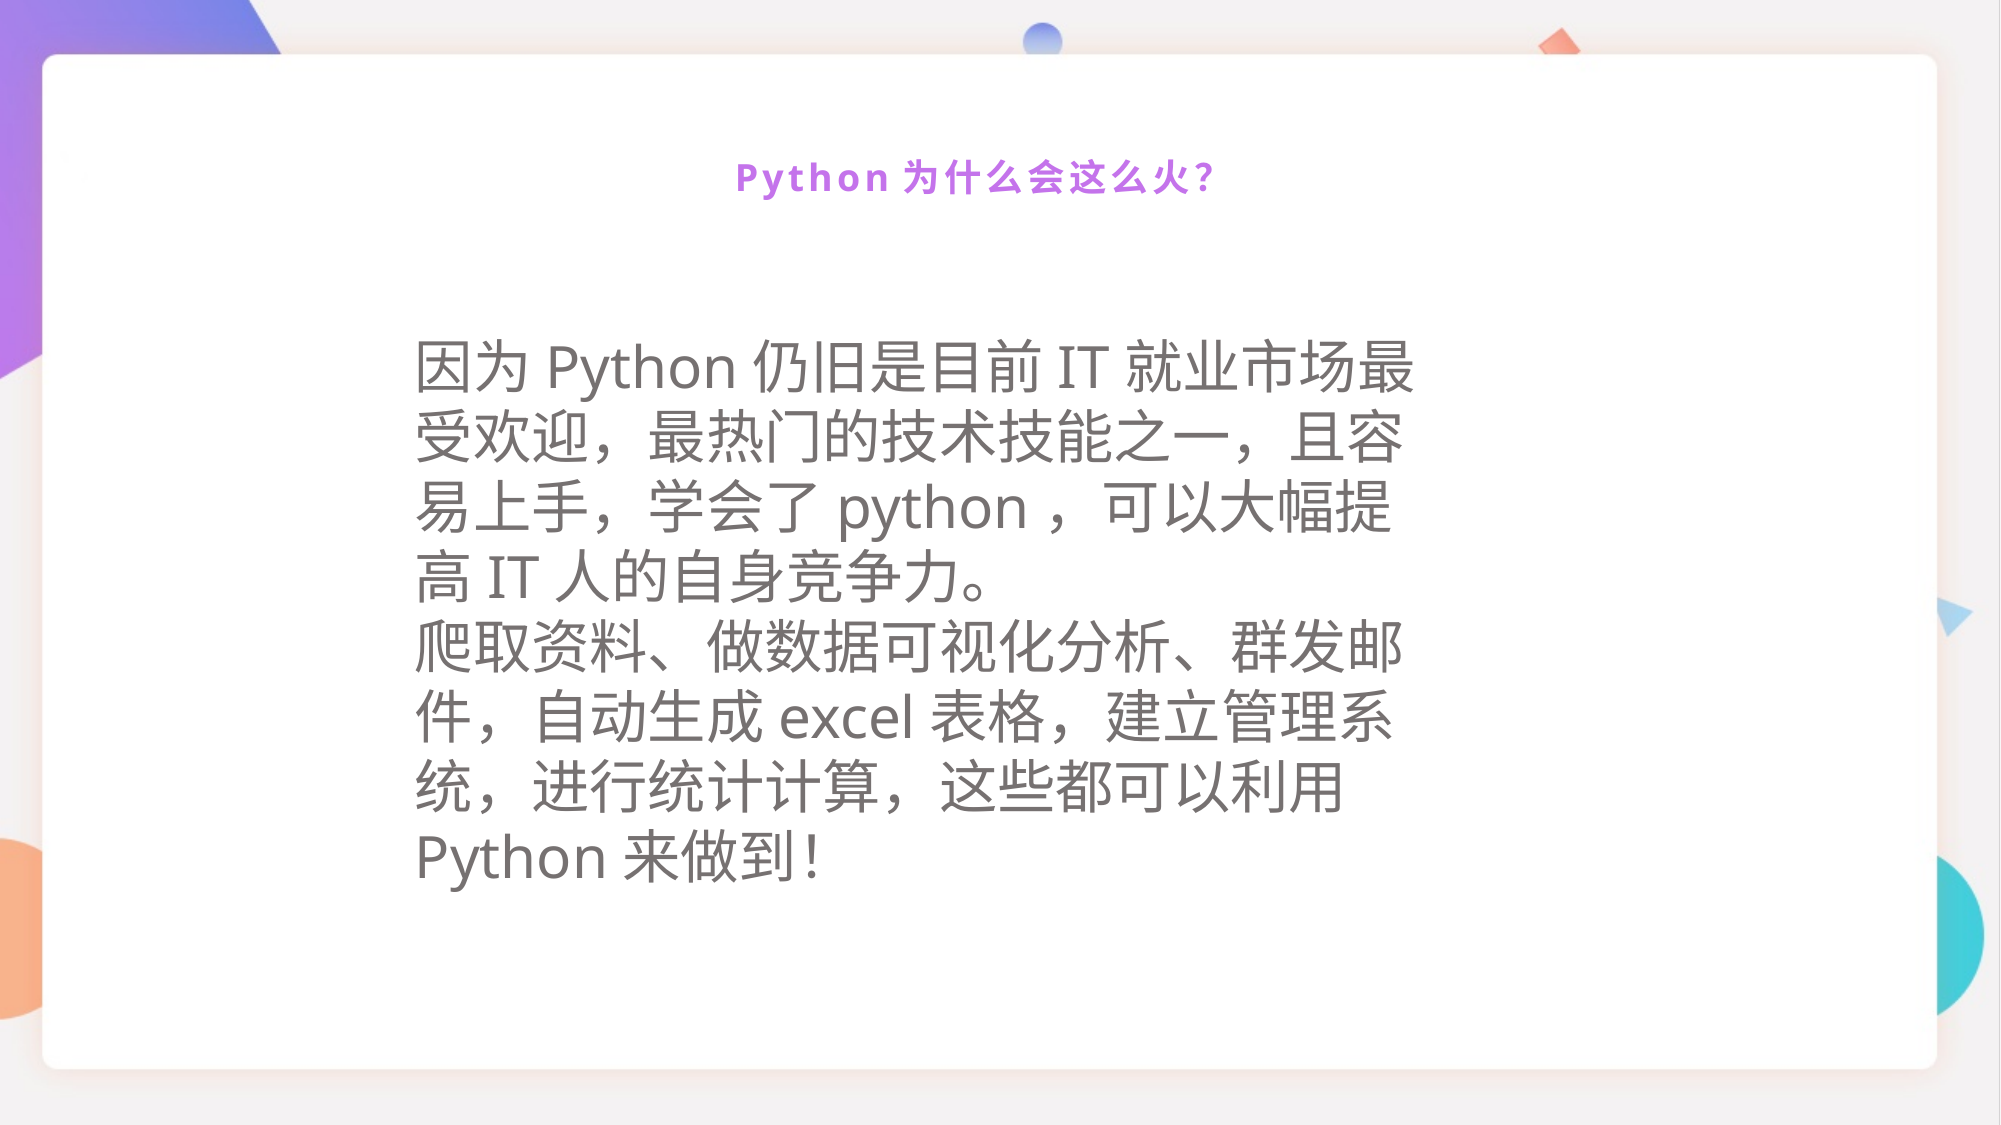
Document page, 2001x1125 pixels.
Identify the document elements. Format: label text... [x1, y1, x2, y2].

text_box Python为什么会这么火？ [149, 137, 1818, 261]
text_box 因为Python仍旧是目前IT就业市场最受欢迎，最热门的技术技能之一，且容易上手，学会了python，可以大幅提高IT人的自身竞争力。 爬取资料、做数据可视化分析、群发邮件，自动生成excel表格，建立管理系统，进行统计计算，这些都可以利用Python来做到！ [400, 323, 1439, 943]
